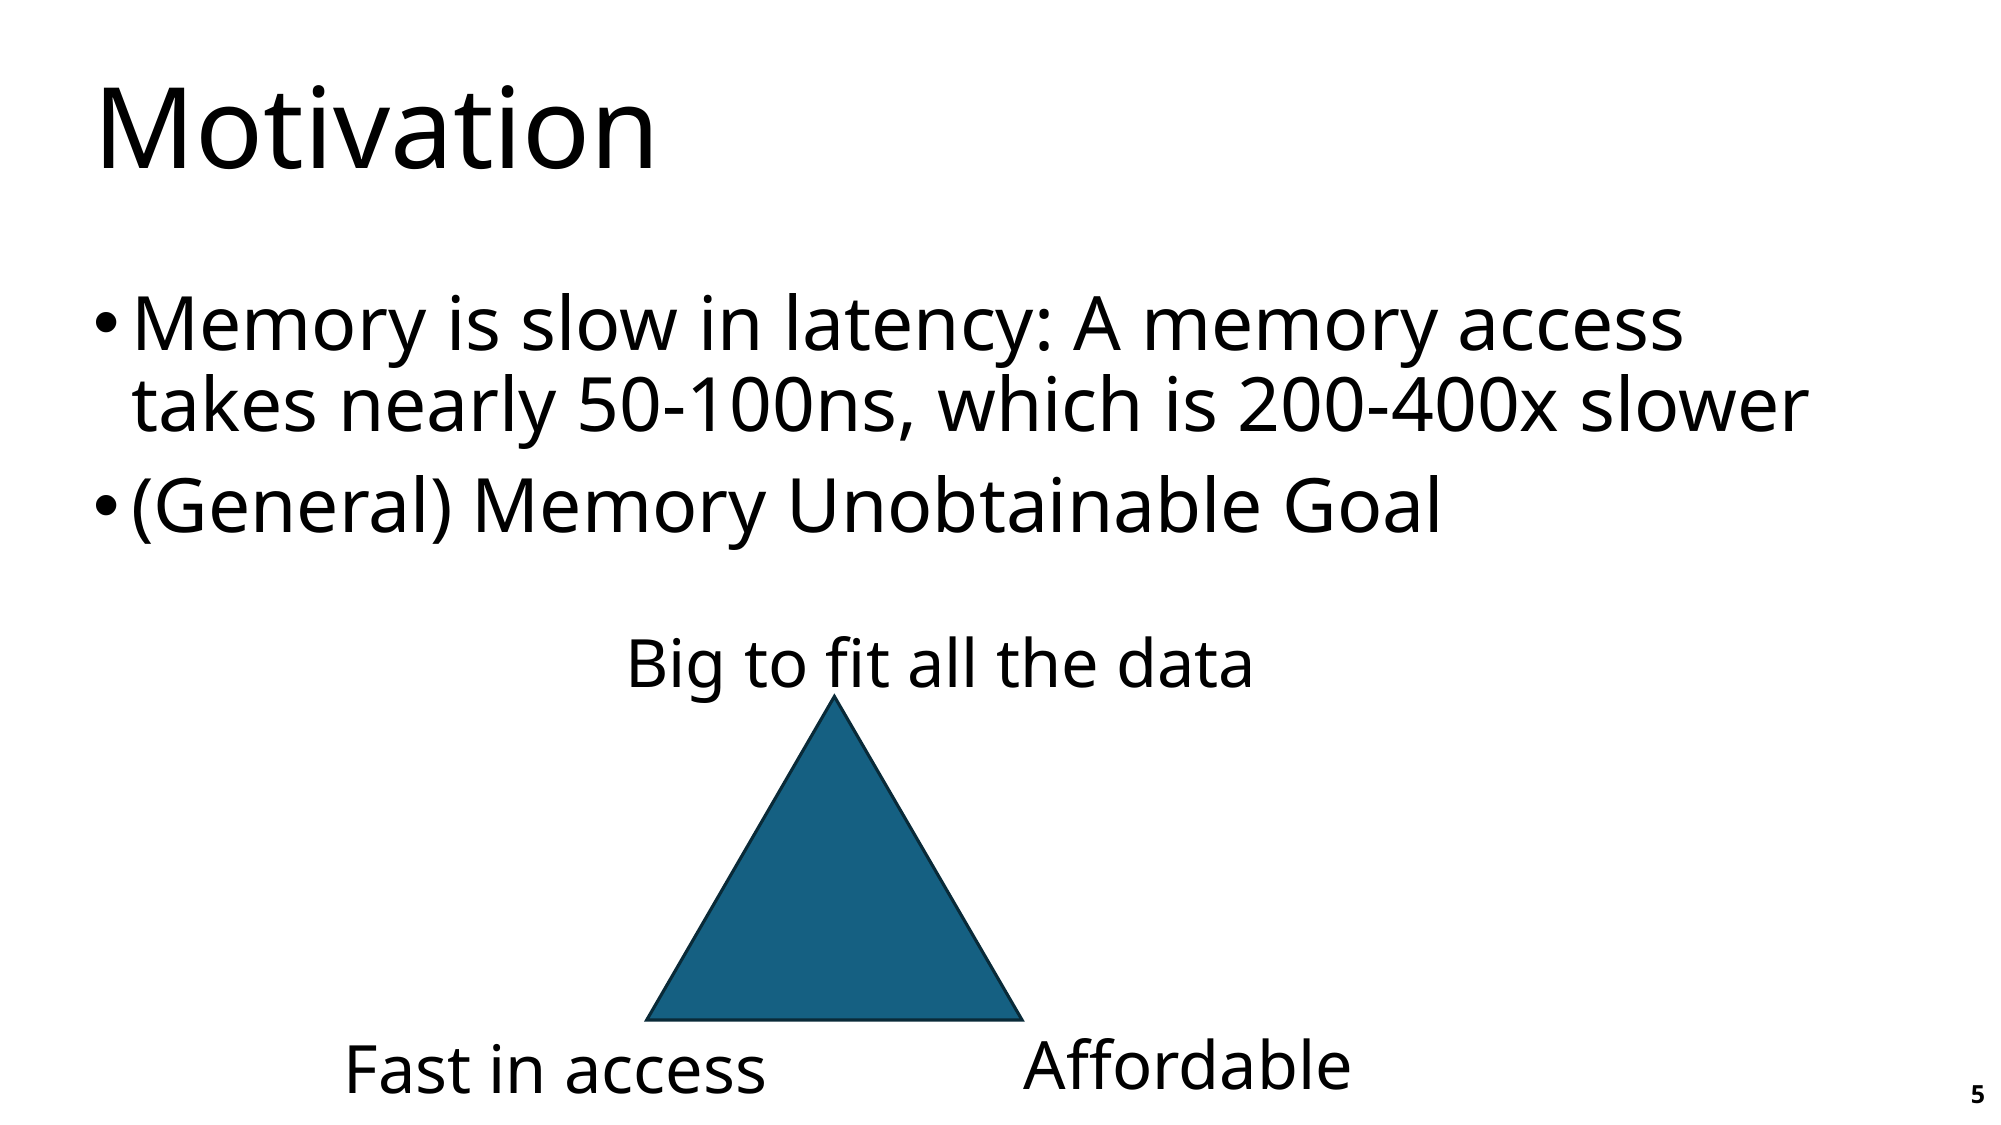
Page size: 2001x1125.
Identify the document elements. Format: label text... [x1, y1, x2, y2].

title Motivation [78, 23, 1804, 241]
slide_number 5 [1550, 1065, 2000, 1125]
list Memory is slow in latency: A memory access takes nearly 50-100ns, which is 200-400x slower (General) Memory Unobtainable Goal [78, 277, 1865, 608]
text_box Big to fit all the data [610, 613, 1272, 709]
text_box Fast in access [328, 1019, 783, 1115]
text_box [645, 709, 1021, 1022]
text_box Affordable [1008, 1015, 1369, 1111]
